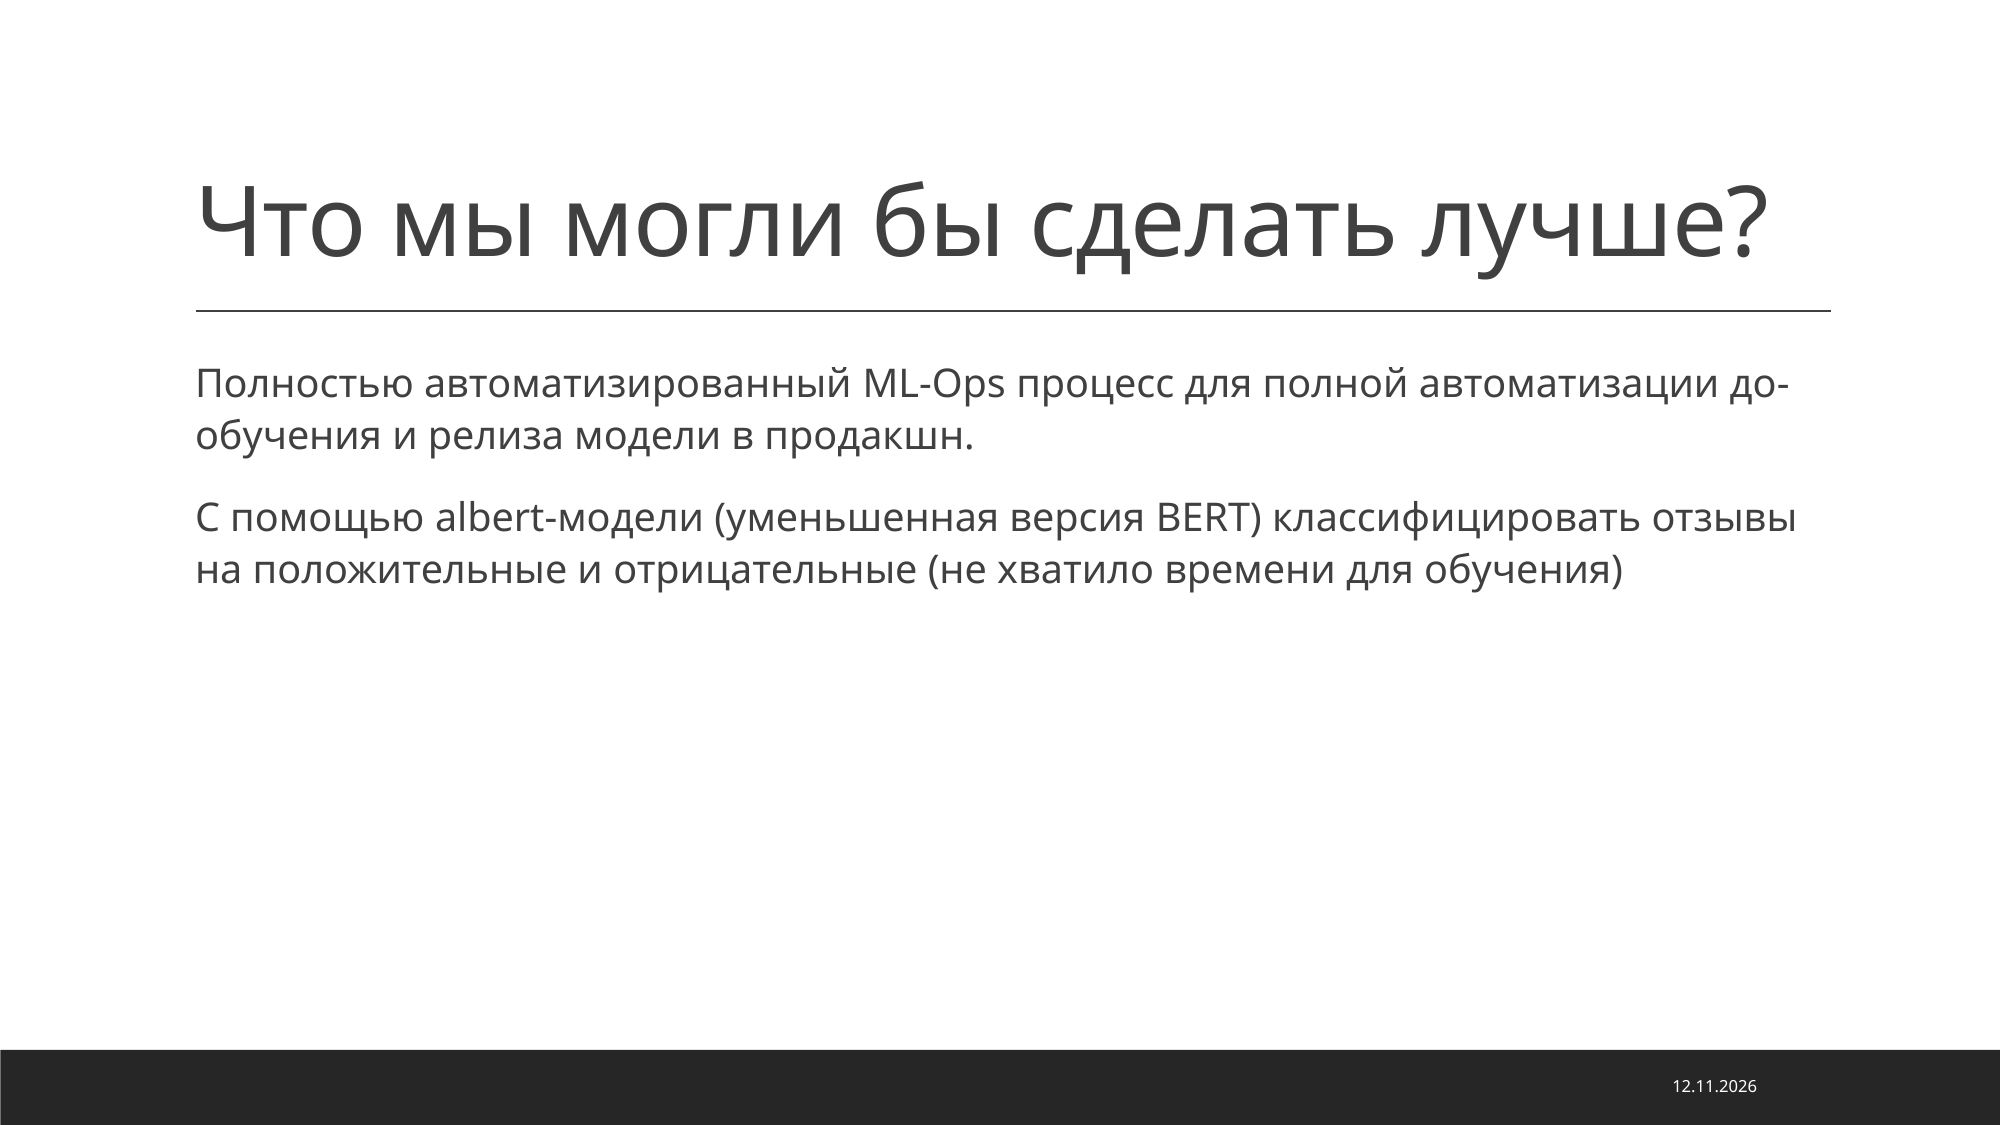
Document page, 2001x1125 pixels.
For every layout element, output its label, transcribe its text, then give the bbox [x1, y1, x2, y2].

title Что мы могли бы сделать лучше? [180, 47, 1830, 285]
list Полностью автоматизированный ML-Ops процесс для полной автоматизации до-обучения и релиза модели в продакшн. С помощью albert-модели (уменьшенная версия BERT) классифицировать отзывы на положительные и отрицательные (не хватило времени для обучения) [180, 345, 1830, 963]
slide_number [1348, 1057, 1773, 1118]
